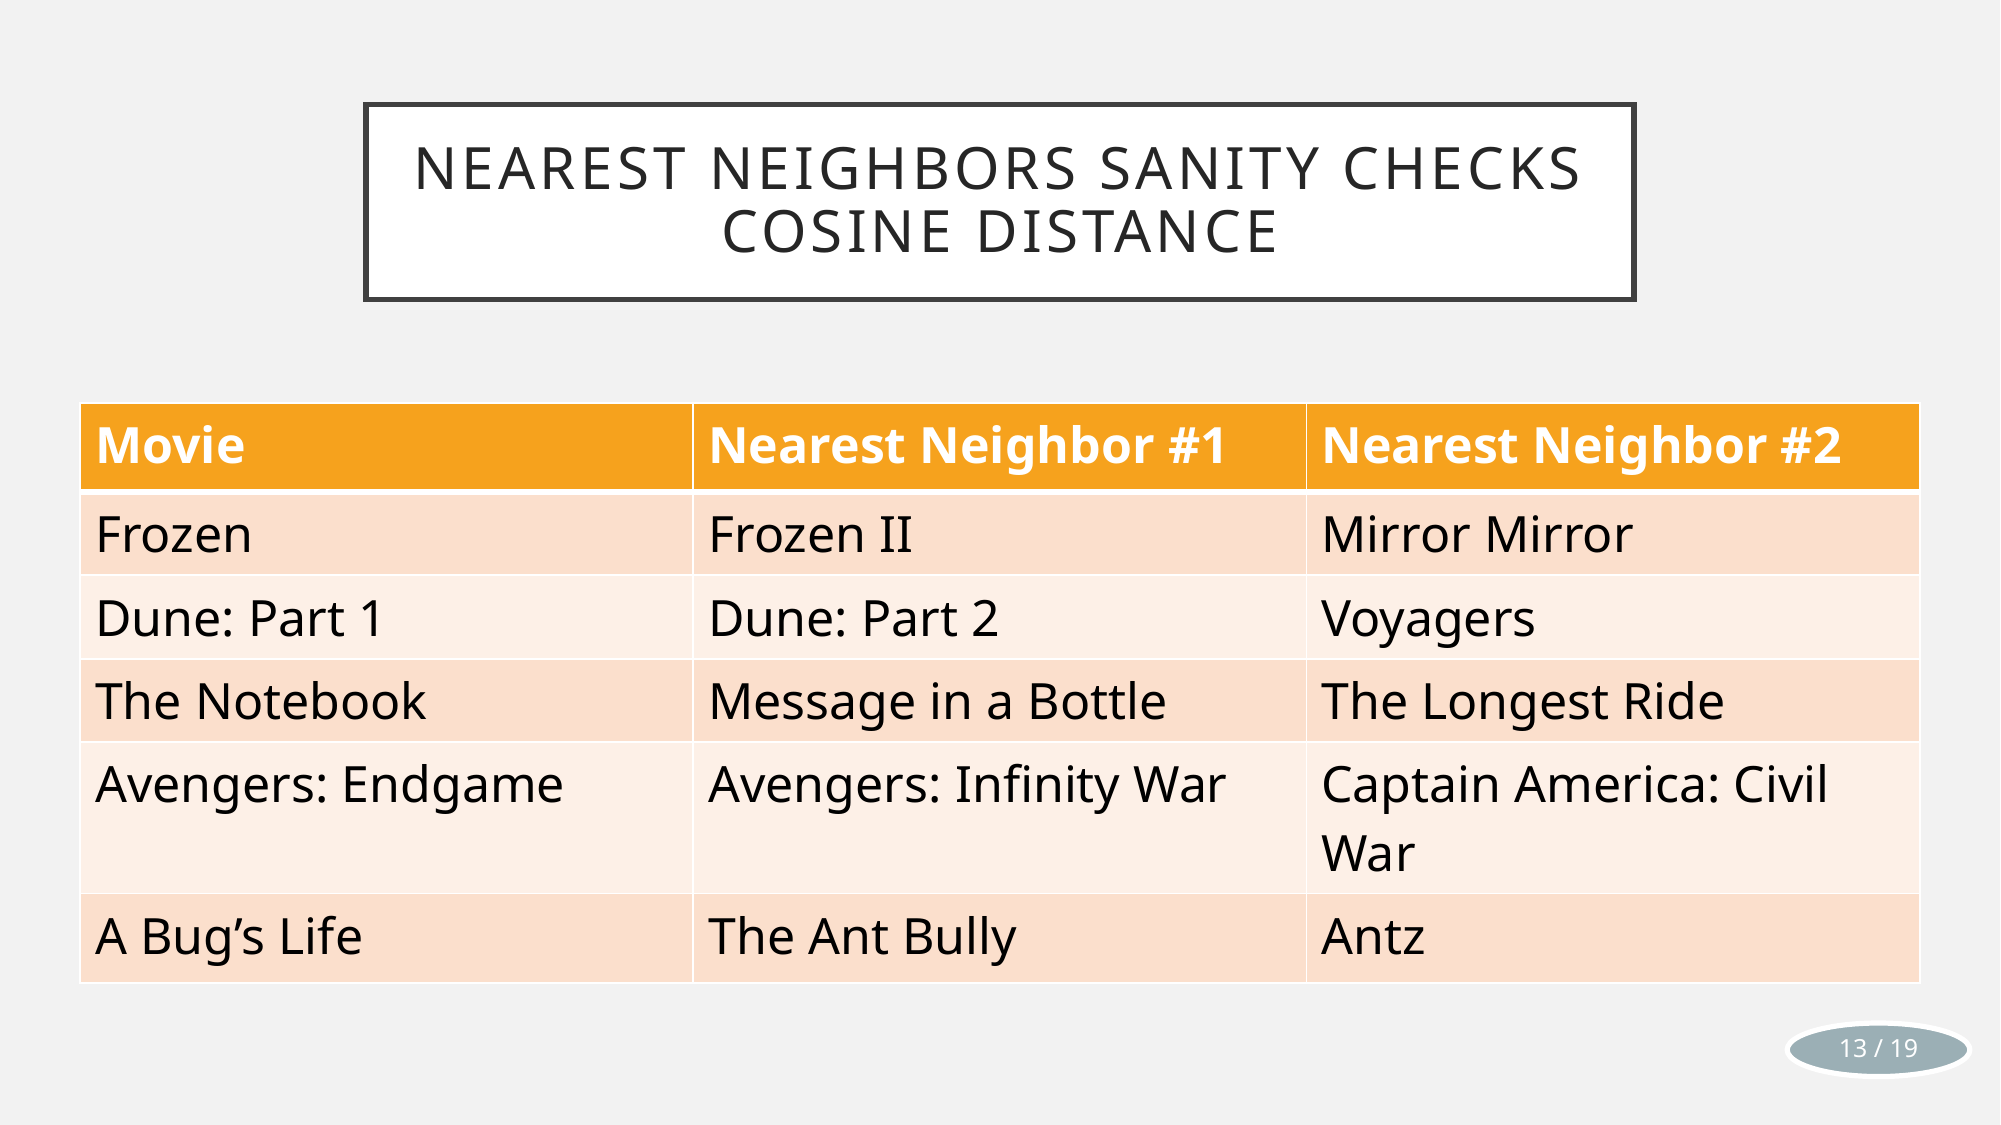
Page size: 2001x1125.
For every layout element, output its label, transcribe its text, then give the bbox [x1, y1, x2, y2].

table_header Nearest Neighbor #2 [1307, 404, 1919, 489]
table_cell Dune: Part 1 [81, 576, 692, 658]
table_cell Avengers: Endgame [81, 743, 692, 893]
table_header Movie [81, 404, 692, 489]
table_cell A Bug’s Life [81, 894, 692, 982]
table_cell The Longest Ride [1307, 660, 1919, 741]
table_cell The Ant Bully [694, 894, 1306, 982]
table_cell Frozen [81, 495, 692, 574]
table_cell Dune: Part 2 [694, 576, 1306, 658]
table_cell Avengers: Infinity War [694, 743, 1306, 893]
table_cell Mirror Mirror [1307, 495, 1919, 574]
title Nearest Neighbors Sanity Checks Cosine Distance [363, 102, 1637, 302]
table_cell Antz [1307, 894, 1919, 982]
table_cell Frozen II [694, 495, 1306, 574]
table_cell Voyagers [1307, 576, 1919, 658]
table_cell Message in a Bottle [694, 660, 1306, 741]
table_header Nearest Neighbor #1 [694, 404, 1306, 489]
table_cell Captain America: Civil War [1307, 743, 1919, 893]
table_cell The Notebook [81, 660, 692, 741]
